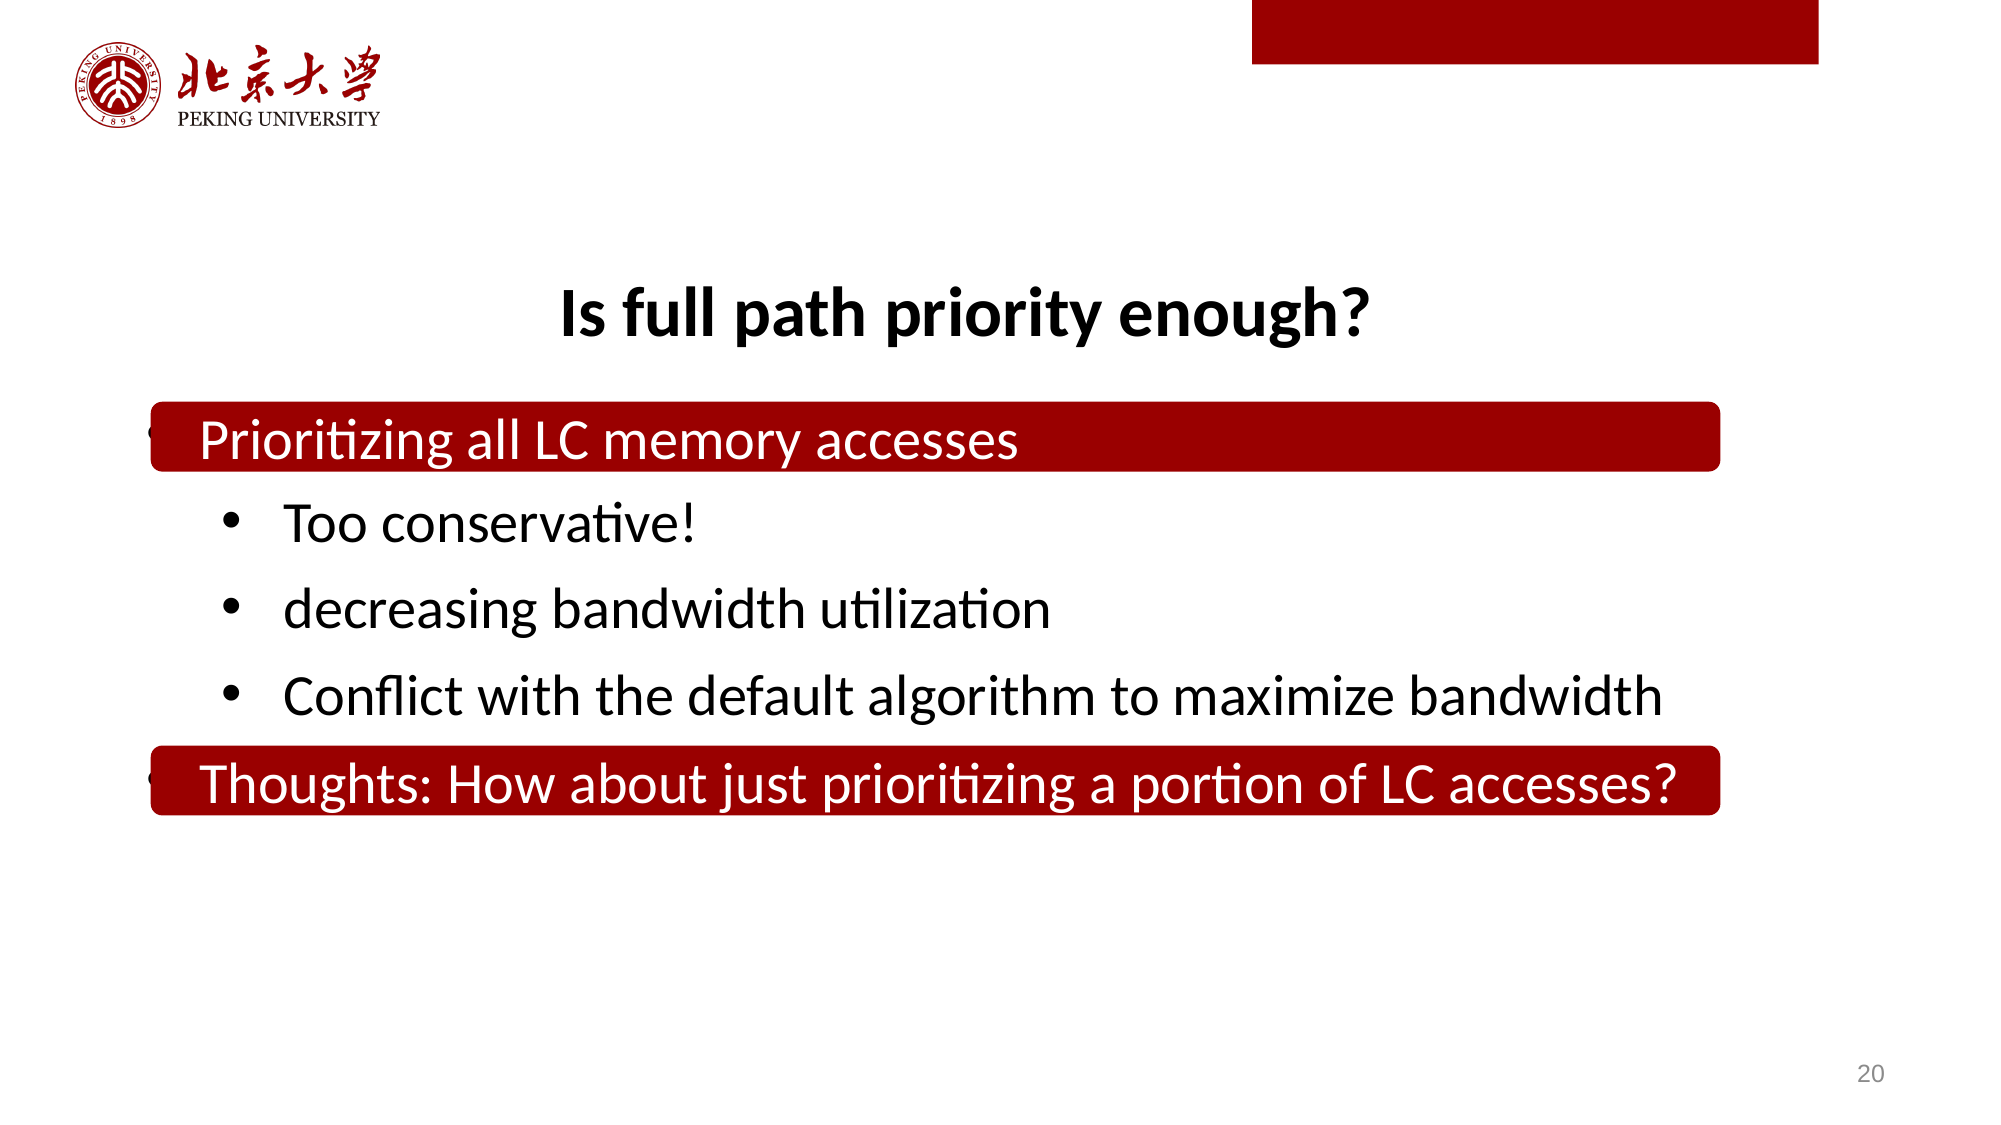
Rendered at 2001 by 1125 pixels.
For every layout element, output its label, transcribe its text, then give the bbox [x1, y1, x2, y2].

picture [75, 42, 380, 128]
slide_number 20 [1433, 1042, 1900, 1103]
text_box Prioritizing all LC memory accesses [150, 401, 1721, 472]
text_box 20 [37, 54, 132, 138]
text_box Is full path priority enough? [196, 258, 1721, 359]
text_box Prioritizing all LC memory accesses Too conservative! decreasing bandwidth utilization Conflict with the default algorithm to maximize bandwidth Thoughts: How about just prioritizing a portion of LC accesses? [131, 389, 1923, 1125]
text_box Thoughts: How about just prioritizing a portion of LC accesses? [150, 745, 1721, 816]
text_box [1252, 0, 1819, 65]
